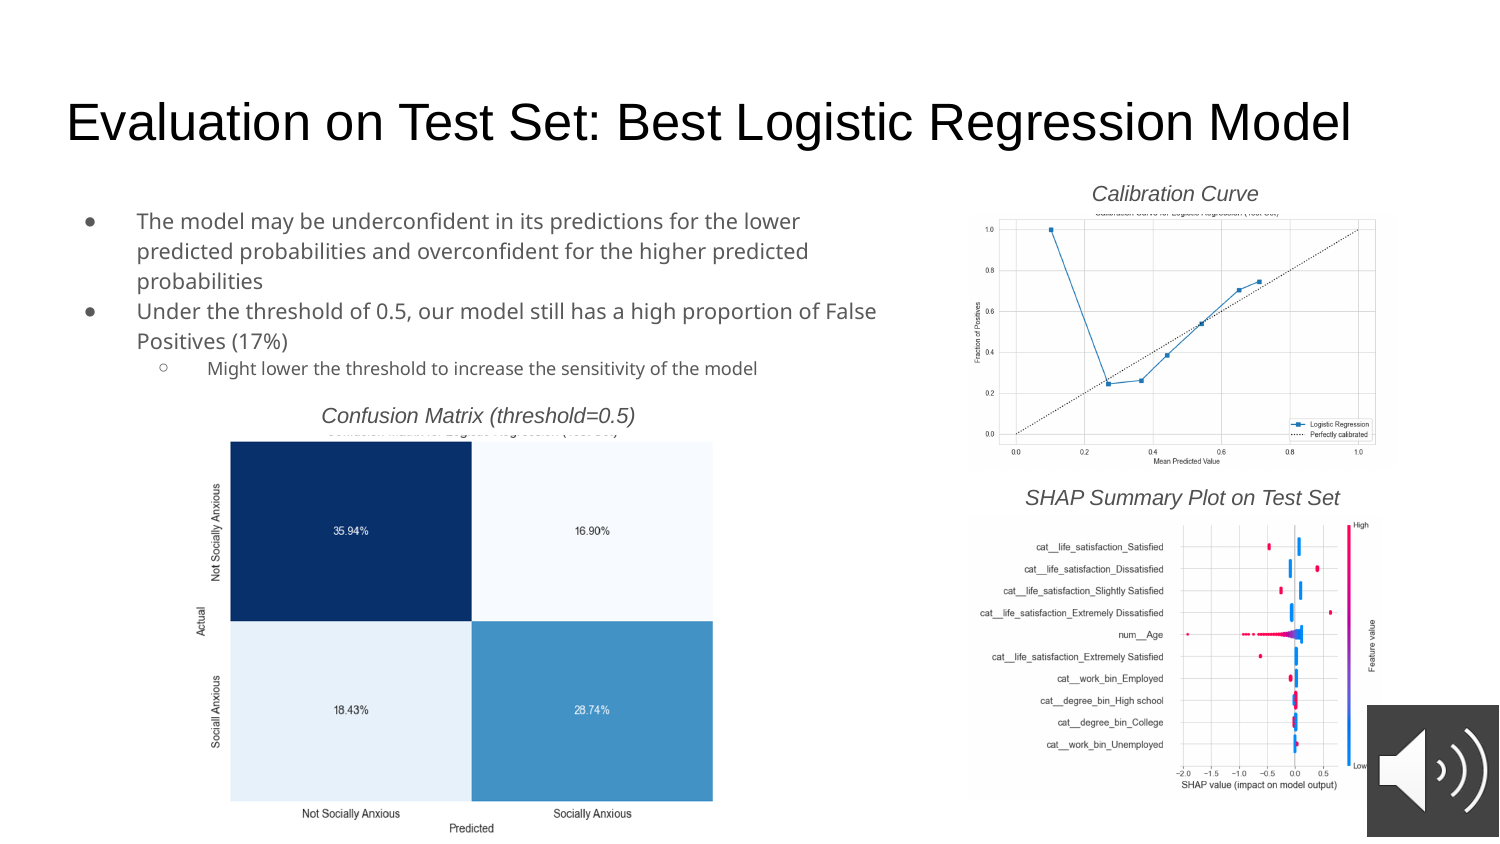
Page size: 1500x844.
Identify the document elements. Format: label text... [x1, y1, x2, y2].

text_box Calibration Curve [1077, 172, 1274, 212]
picture [191, 435, 736, 844]
picture [969, 516, 1500, 838]
title Evaluation on Test Set: Best Logistic Regression Model [51, 72, 1449, 167]
text_box SHAP Summary Plot on Test Set [1010, 479, 1356, 515]
picture [969, 214, 1397, 470]
list The model may be underconfident in its predictions for the lower predicted probabilities and overconfident for the higher predicted probabilities Under the threshold of 0.5, our model still has a high proportion of False Positives (17%) Might lower the threshold to increase the sensitivity of the model [51, 189, 907, 395]
text_box Confusion Matrix (threshold=0.5) [306, 394, 652, 434]
